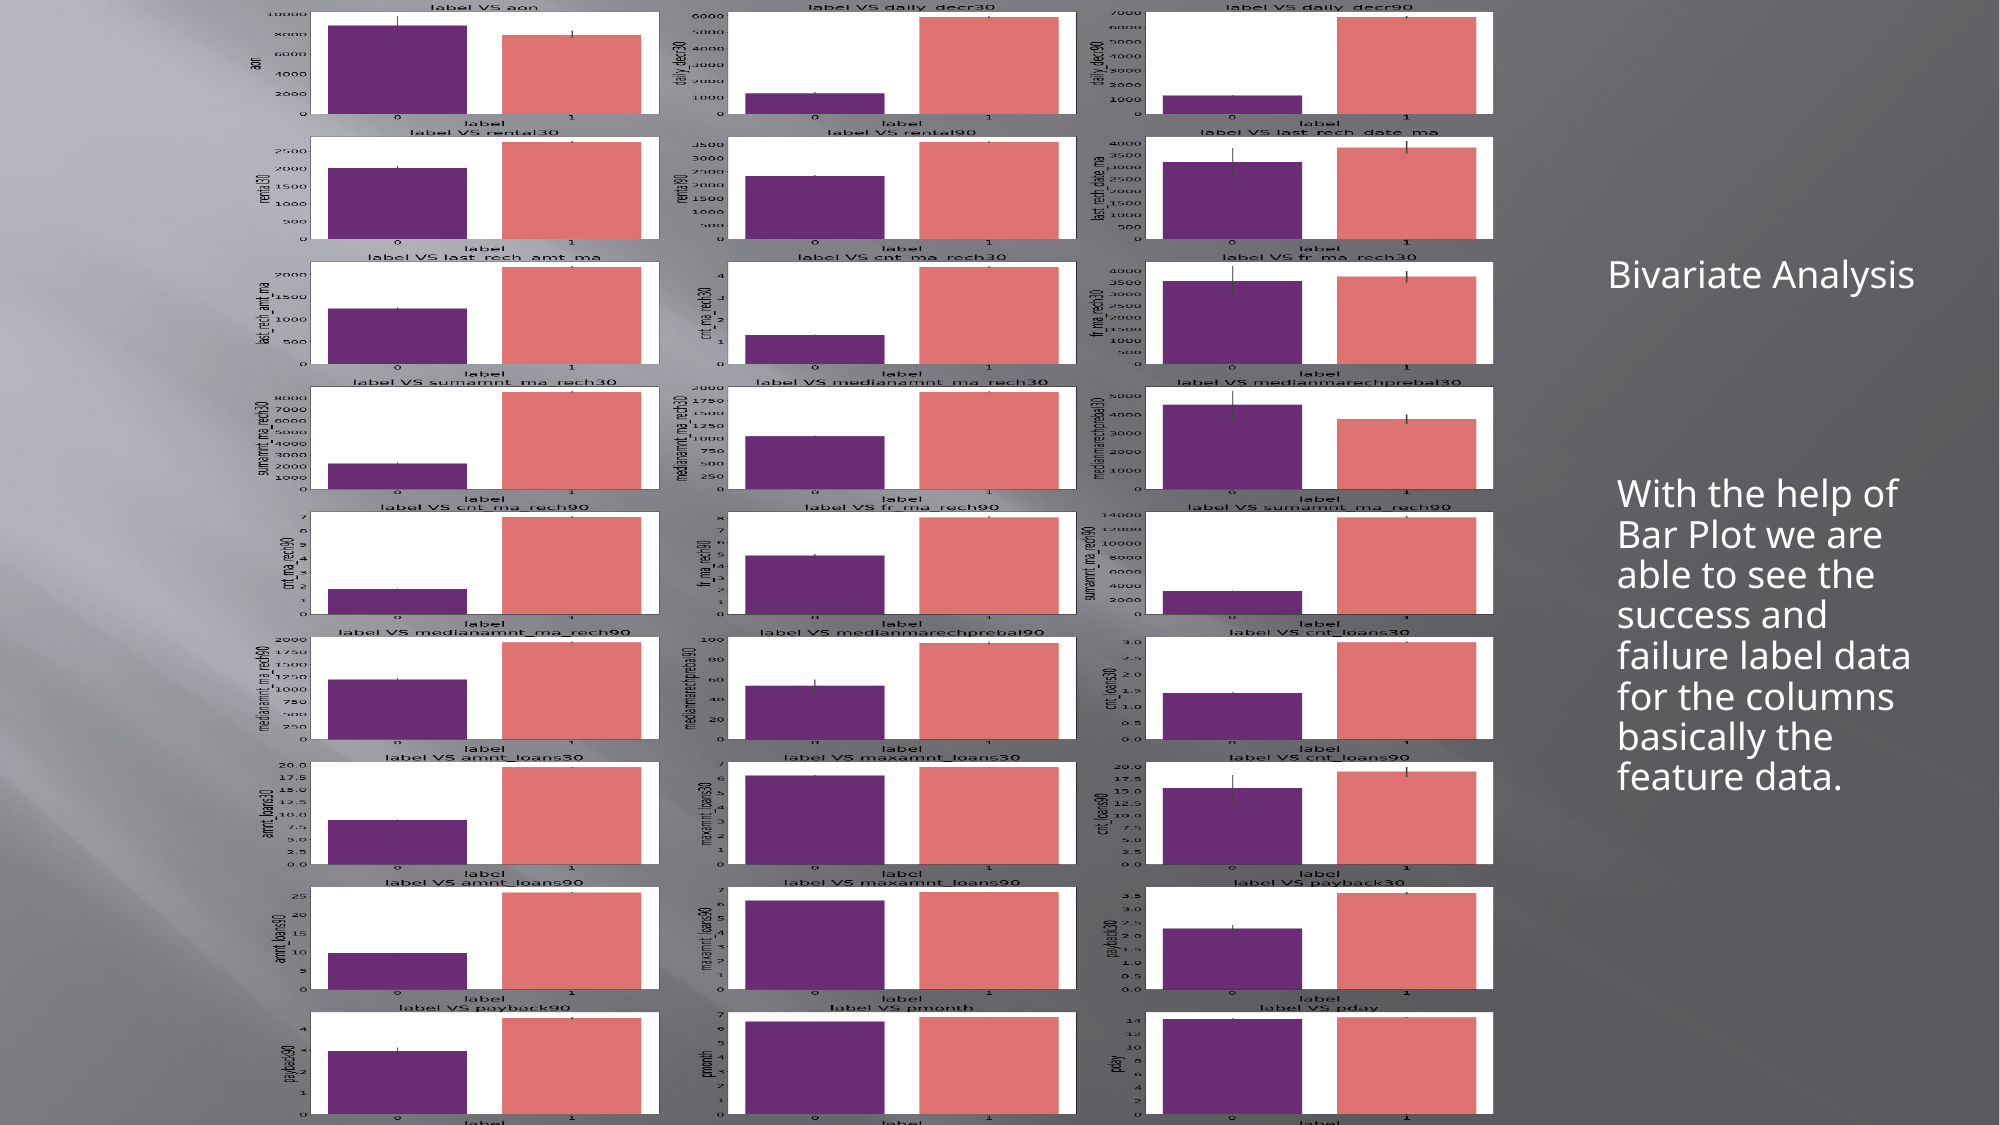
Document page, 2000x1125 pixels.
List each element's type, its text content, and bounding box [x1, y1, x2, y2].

picture [243, 2, 1497, 1125]
text_box With the help of Bar Plot we are able to see the success and failure label data for the columns basically the feature data. [1602, 467, 1961, 807]
text_box Bivariate Analysis [1592, 243, 1931, 304]
